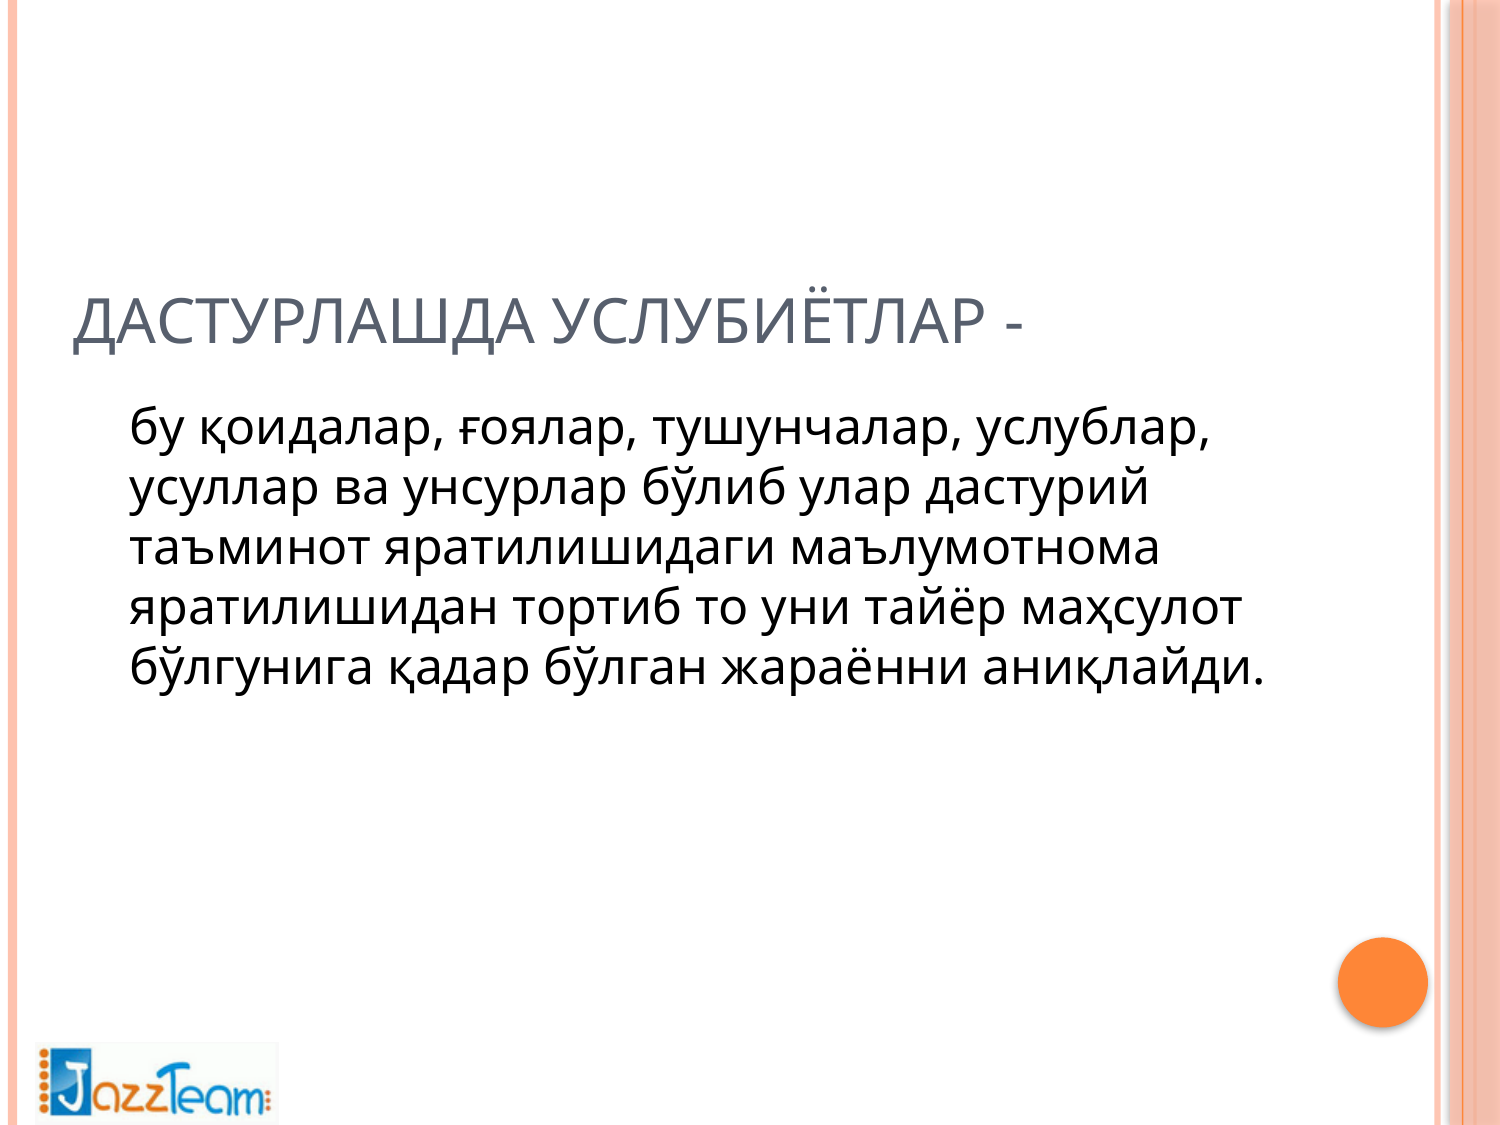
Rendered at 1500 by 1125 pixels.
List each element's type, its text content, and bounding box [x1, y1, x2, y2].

list бу қоидалар, ғоялар, тушунчалар, услублар, усуллар ва унсурлар бўлиб улар дастурий таъминот яратилишидаги маълумотнома яратилишидан тортиб то уни тайёр маҳсулот бўлгунига қадар бўлган жараённи аниқлайди. [70, 386, 1421, 1052]
picture [34, 1041, 280, 1125]
title Дастурлашда услубиётлар - [58, 175, 1409, 364]
